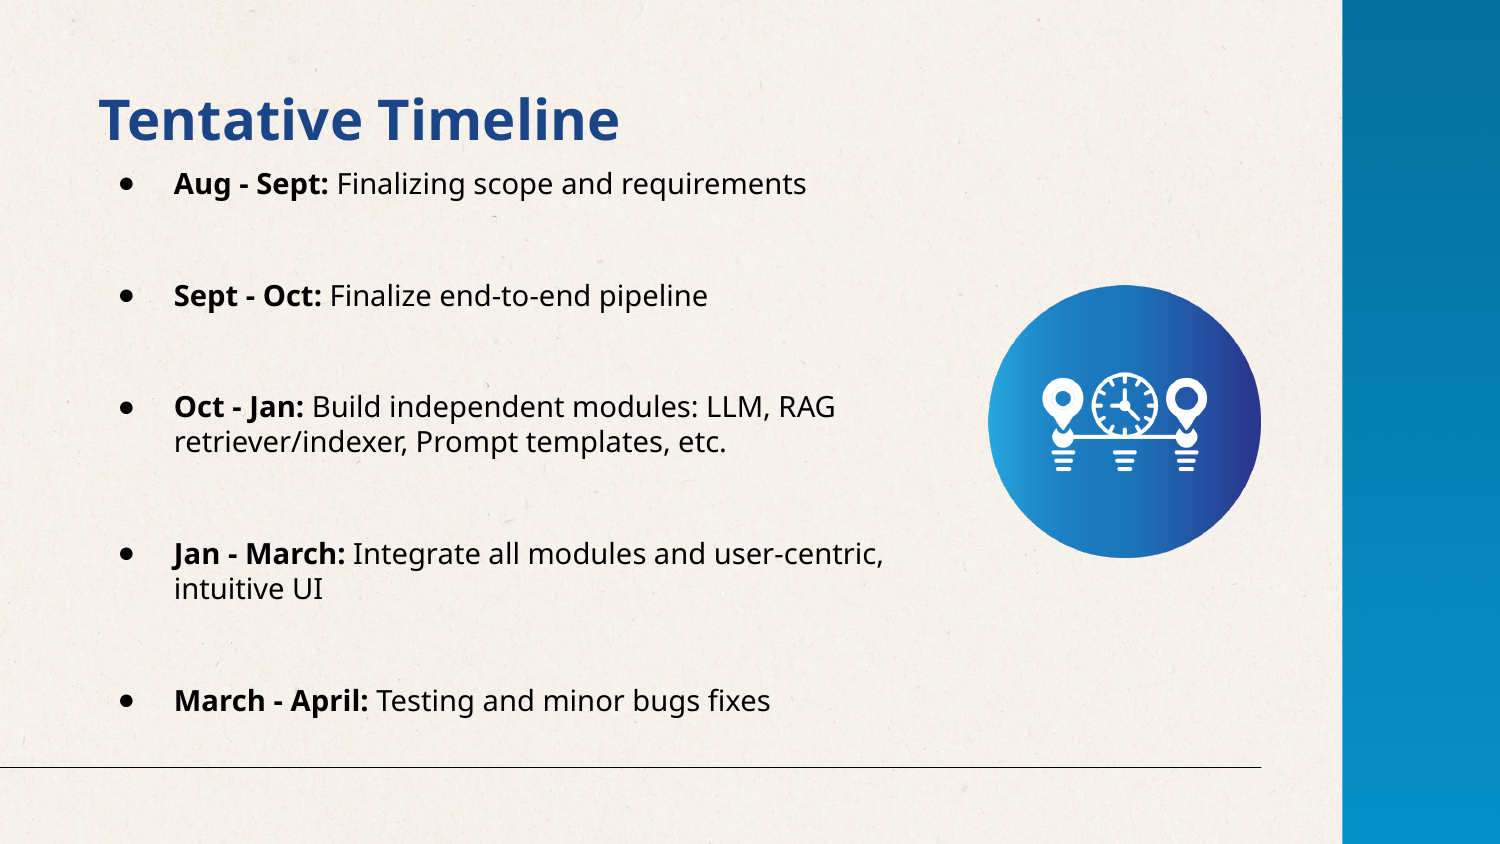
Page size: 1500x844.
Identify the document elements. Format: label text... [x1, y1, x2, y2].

text_box Tentative Timeline [98, 84, 1064, 152]
picture [988, 285, 1261, 558]
text_box Aug - Sept: Finalizing scope and requirements Sept - Oct: Finalize end-to-end pipeline Oct - Jan: Build independent modules: LLM, RAG retriever/indexer, Prompt templates, etc. Jan - March: Integrate all modules and user-centric, intuitive UI March - April: Testing and minor bugs fixes [98, 165, 927, 717]
text_box [0, 0, 1343, 844]
